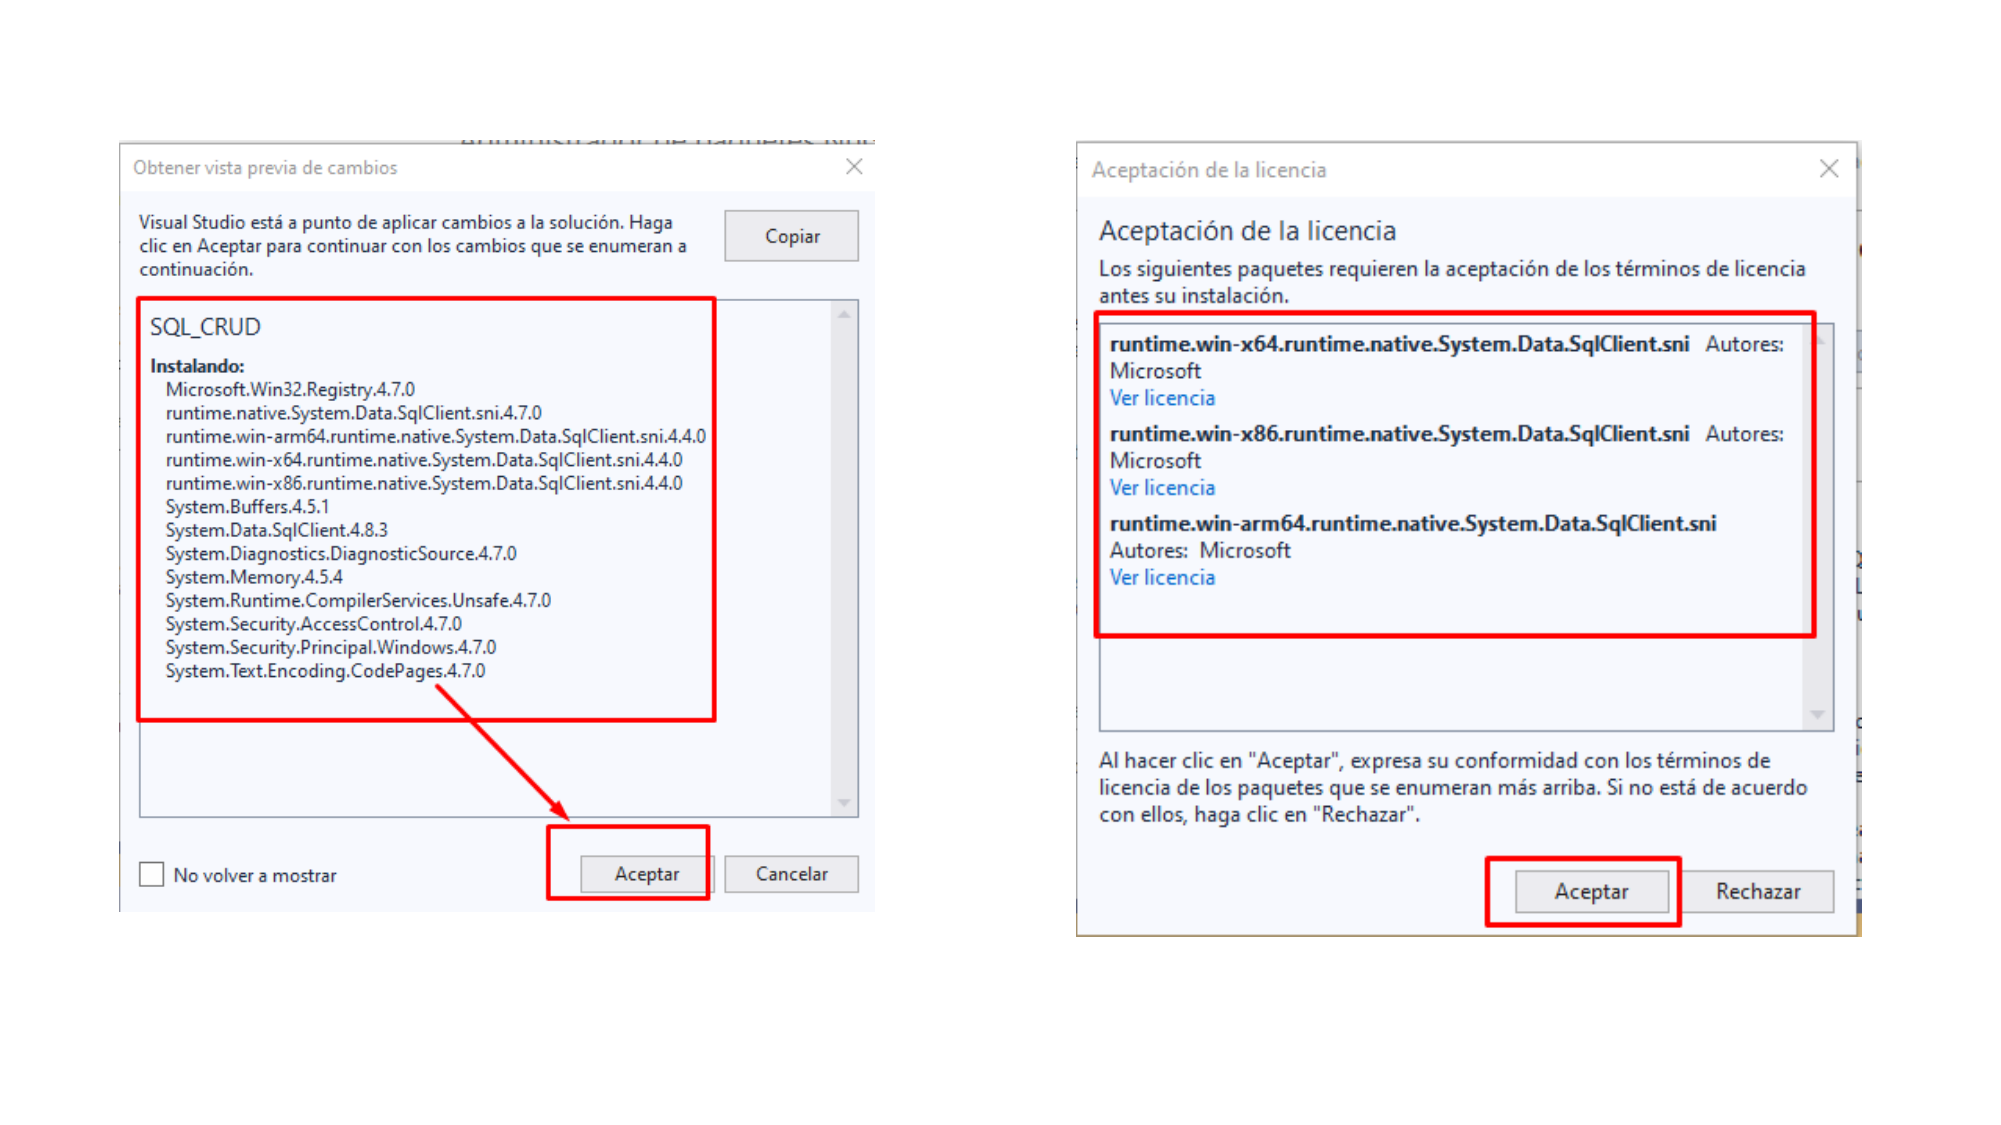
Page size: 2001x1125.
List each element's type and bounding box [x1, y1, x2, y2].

picture [1076, 139, 1862, 937]
picture [119, 139, 875, 912]
